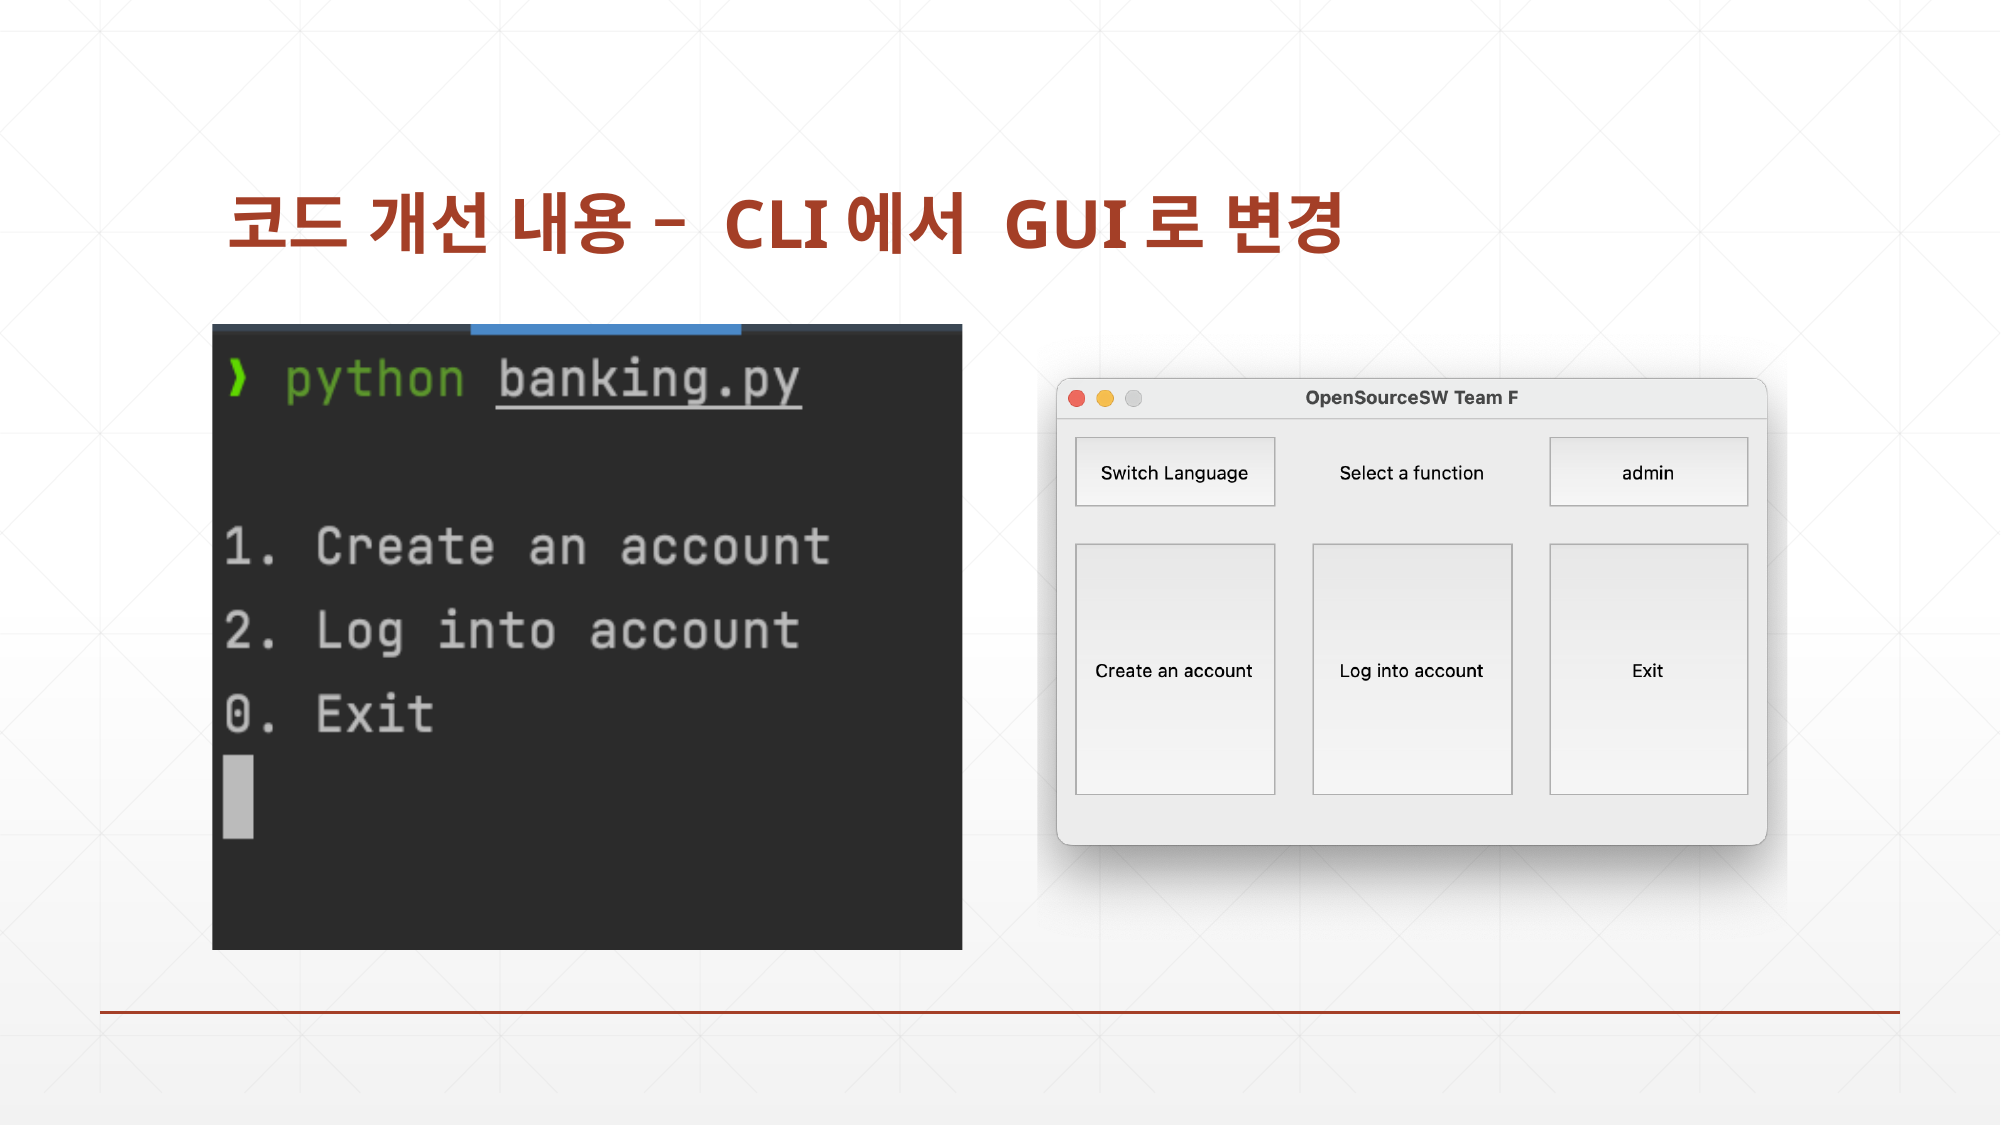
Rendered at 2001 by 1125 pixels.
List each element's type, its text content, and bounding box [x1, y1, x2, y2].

title 코드 개선 내용 – CLI에서 GUI로 변경 [212, 82, 1788, 271]
picture [212, 324, 963, 950]
picture [1037, 324, 1788, 950]
